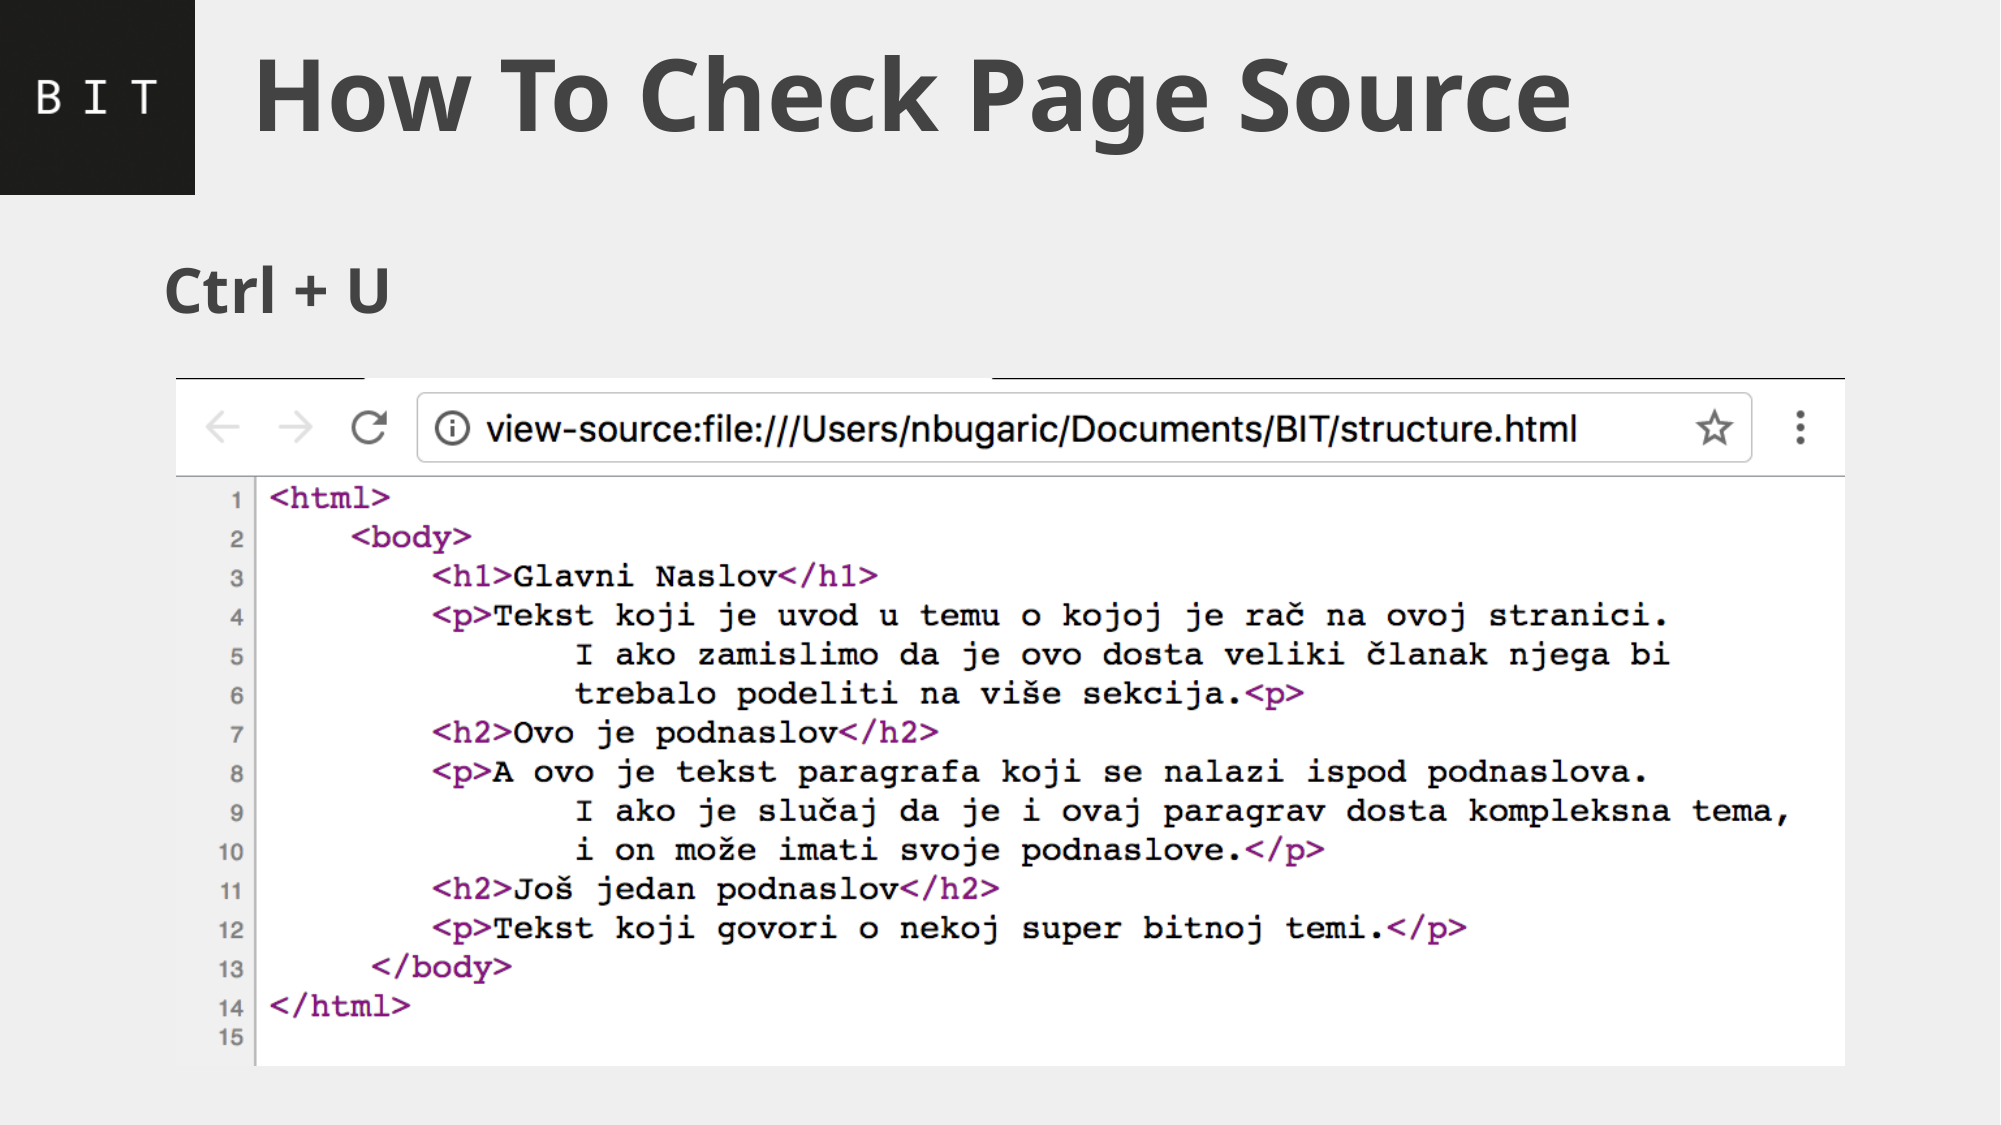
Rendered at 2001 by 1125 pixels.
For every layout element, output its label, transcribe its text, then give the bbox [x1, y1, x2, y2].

picture [176, 377, 1845, 1067]
title How To Check Page Source [236, 2, 1785, 195]
picture [0, 0, 195, 195]
list Ctrl + U [148, 252, 1873, 1006]
